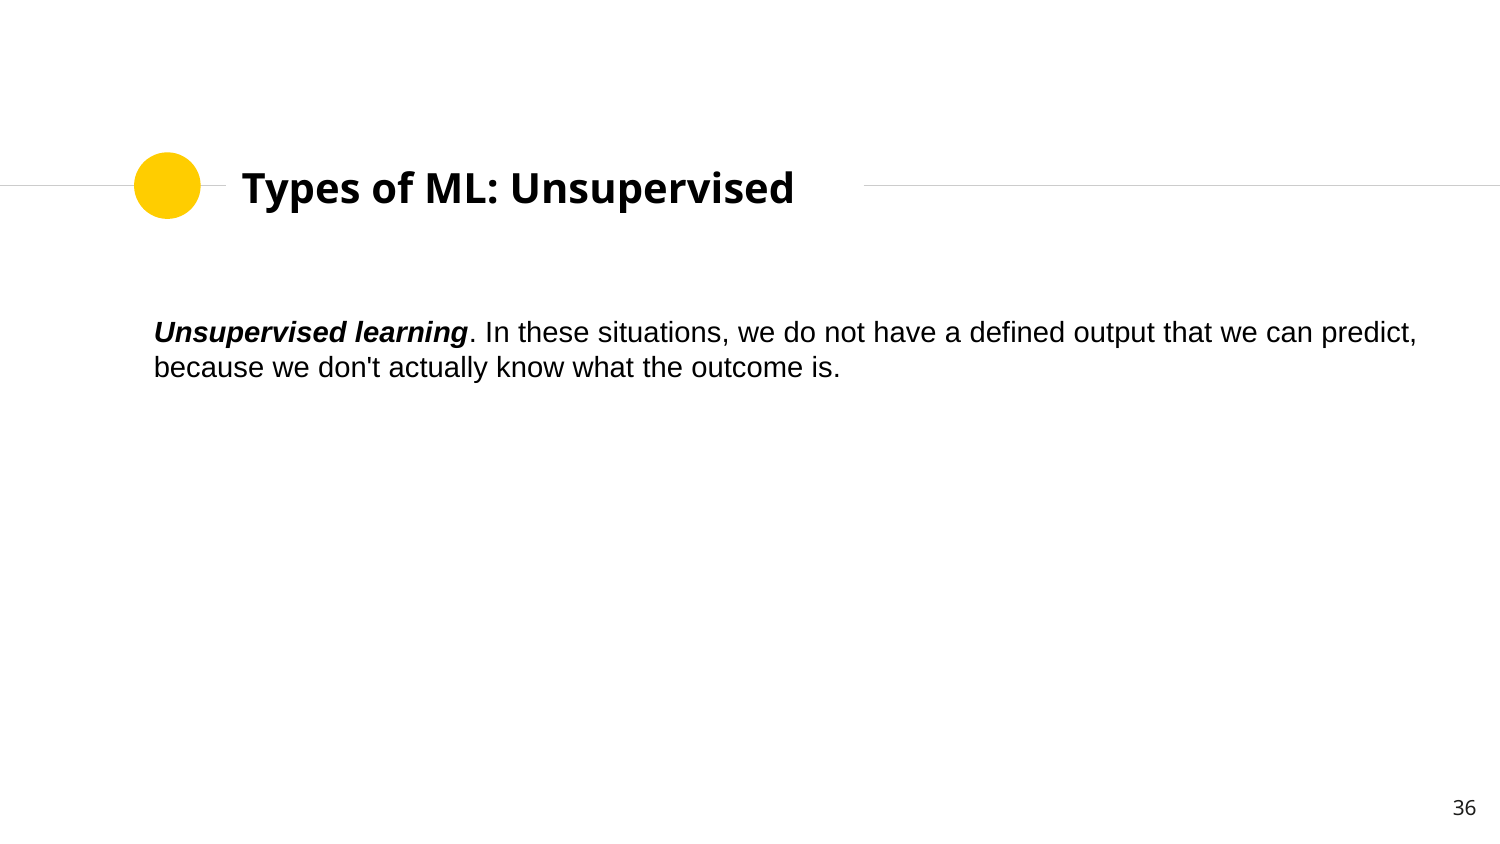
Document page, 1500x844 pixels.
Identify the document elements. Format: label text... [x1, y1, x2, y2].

text_box Unsupervised learning. In these situations, we do not have a defined output that we can predict, because we don't actually know what the outcome is. [138, 263, 1435, 562]
slide_number ‹#› [1401, 779, 1492, 844]
title Types of ML: Unsupervised [226, 151, 863, 223]
